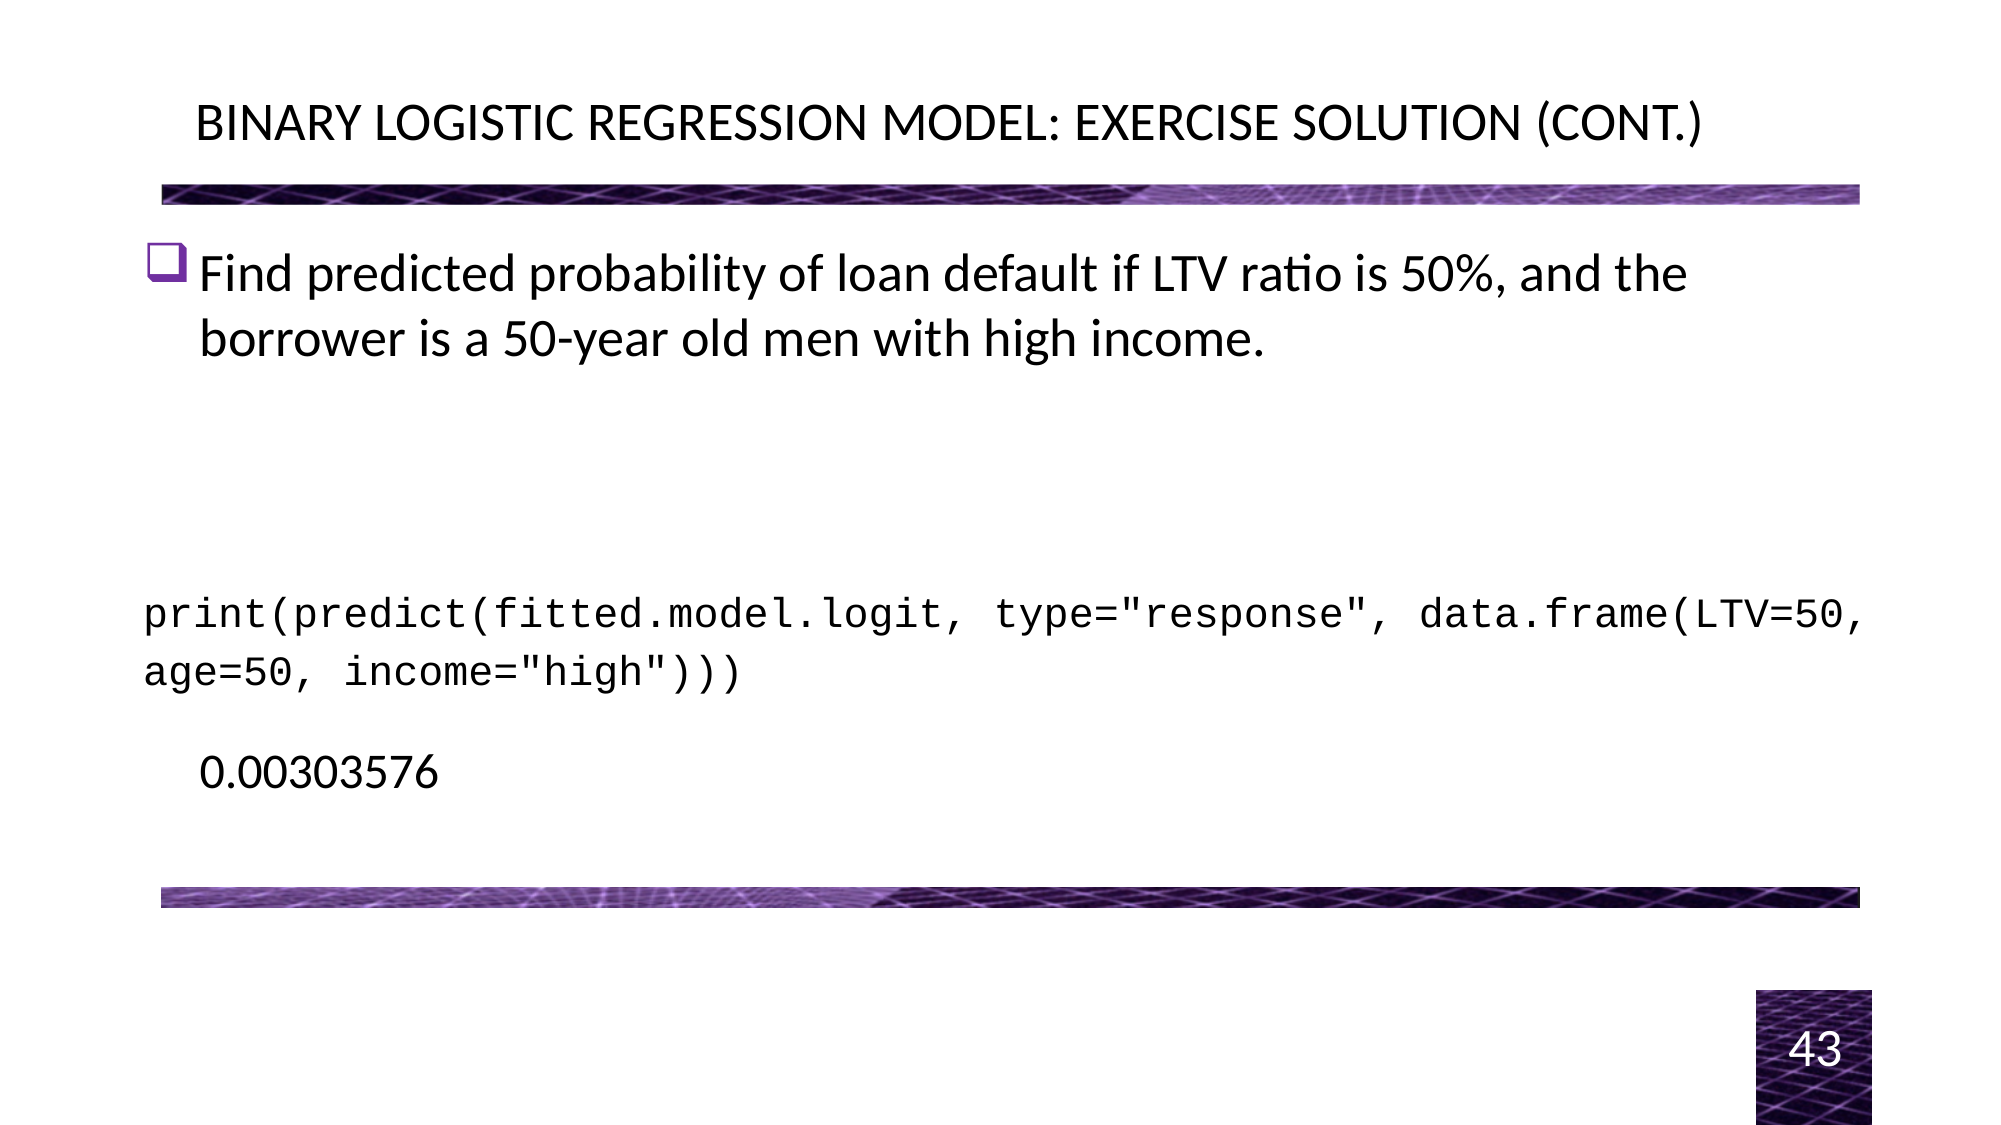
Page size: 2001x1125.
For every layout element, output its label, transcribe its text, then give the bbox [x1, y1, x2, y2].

picture [161, 184, 1860, 205]
picture [1756, 990, 1872, 1125]
text_box BINARY LOGISTIC REGRESSION MODEL: exercise solution (cont.) [180, 36, 1826, 159]
picture [161, 887, 1860, 908]
